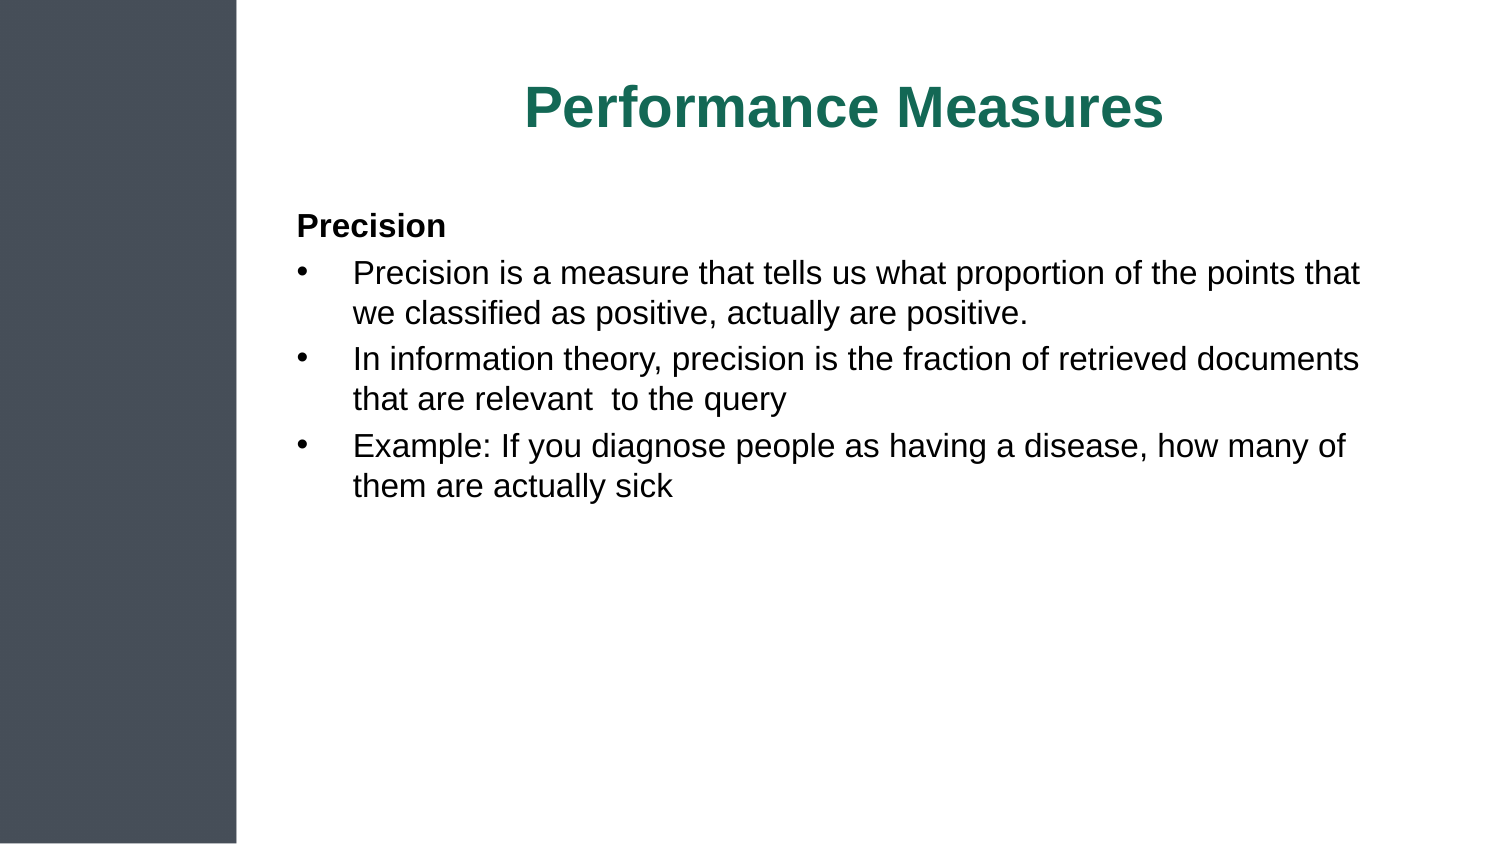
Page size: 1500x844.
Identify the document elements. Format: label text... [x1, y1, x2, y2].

list Precision Precision is a measure that tells us what proportion of the points that we classified as positive, actually are positive. In information theory, precision is the fraction of retrieved documents that are relevant to the query Example: If you diagnose people as having a disease, how many of them are actually sick [281, 196, 1425, 595]
title Performance Measures [281, 33, 1425, 175]
picture [0, 0, 1500, 844]
